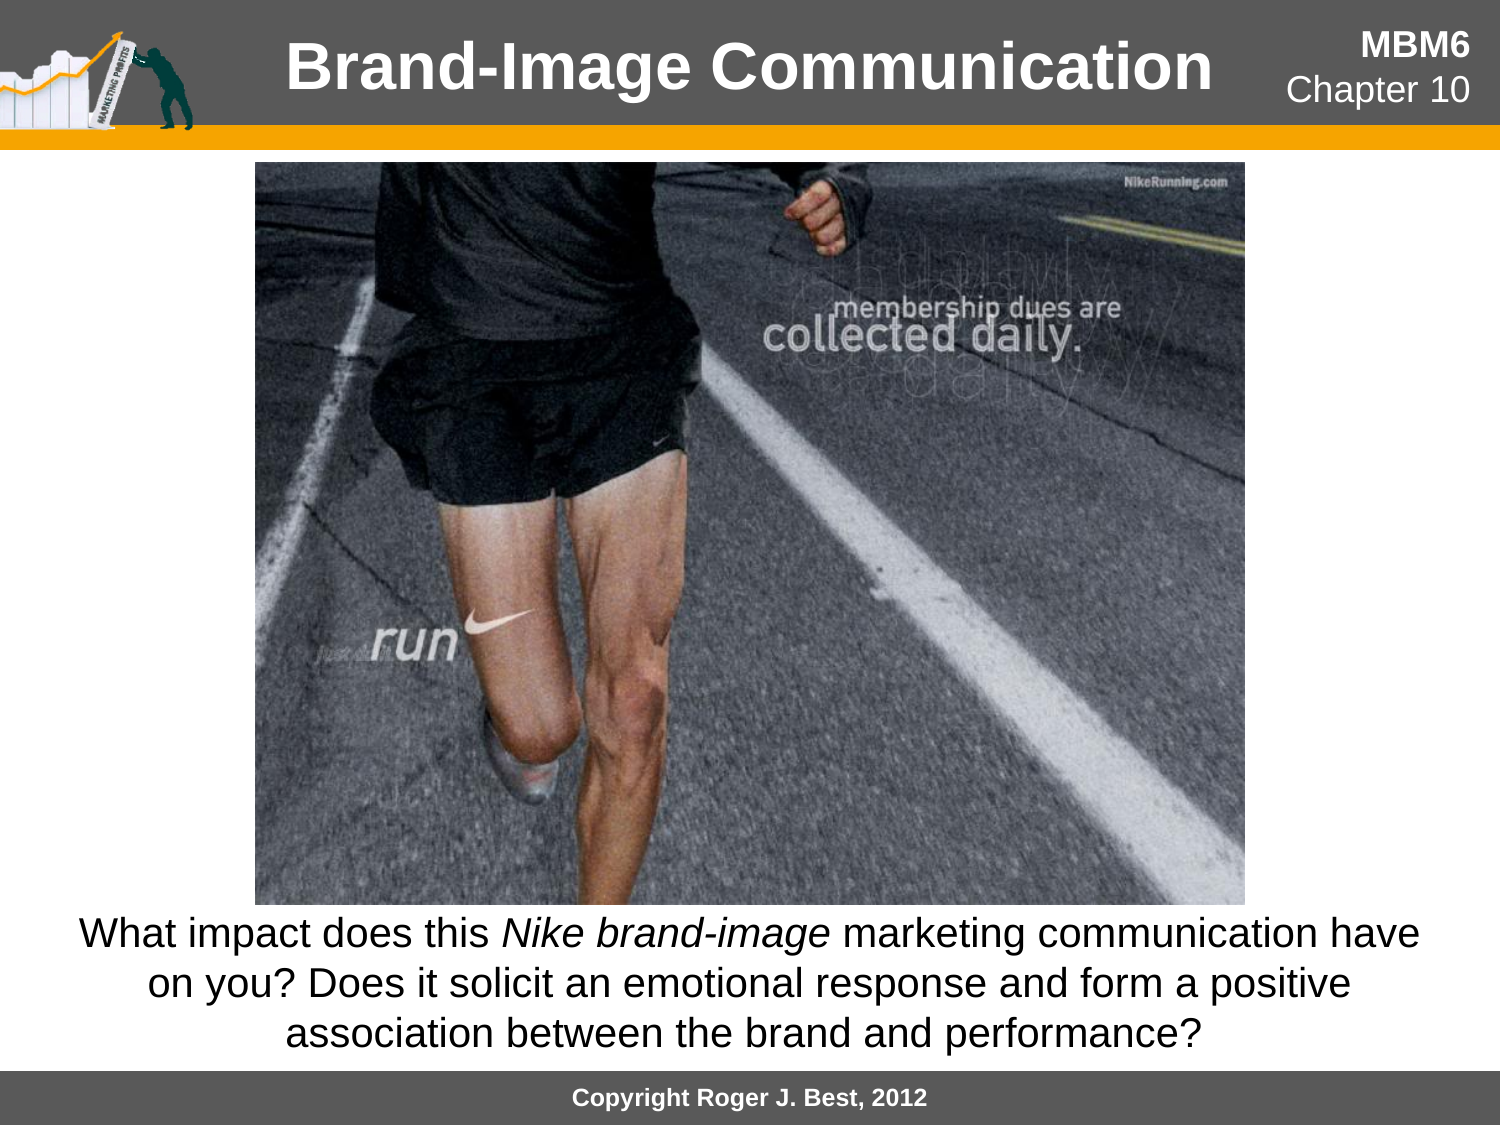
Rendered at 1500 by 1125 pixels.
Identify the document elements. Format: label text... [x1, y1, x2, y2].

text_box Copyright Roger J. Best, 2012 [543, 1074, 957, 1120]
text_box What impact does this Nike brand-image marketing communication have on you? Does it solicit an emotional response and form a positive association between the brand and performance? [61, 898, 1438, 1063]
text_box MBM6 Chapter 10 [1259, 12, 1486, 118]
picture [254, 162, 1245, 905]
text_box [0, 0, 1500, 123]
picture [0, 21, 214, 136]
text_box [0, 1069, 1500, 1125]
text_box [0, 123, 1500, 152]
text_box Brand-Image Communication [200, 15, 1259, 111]
